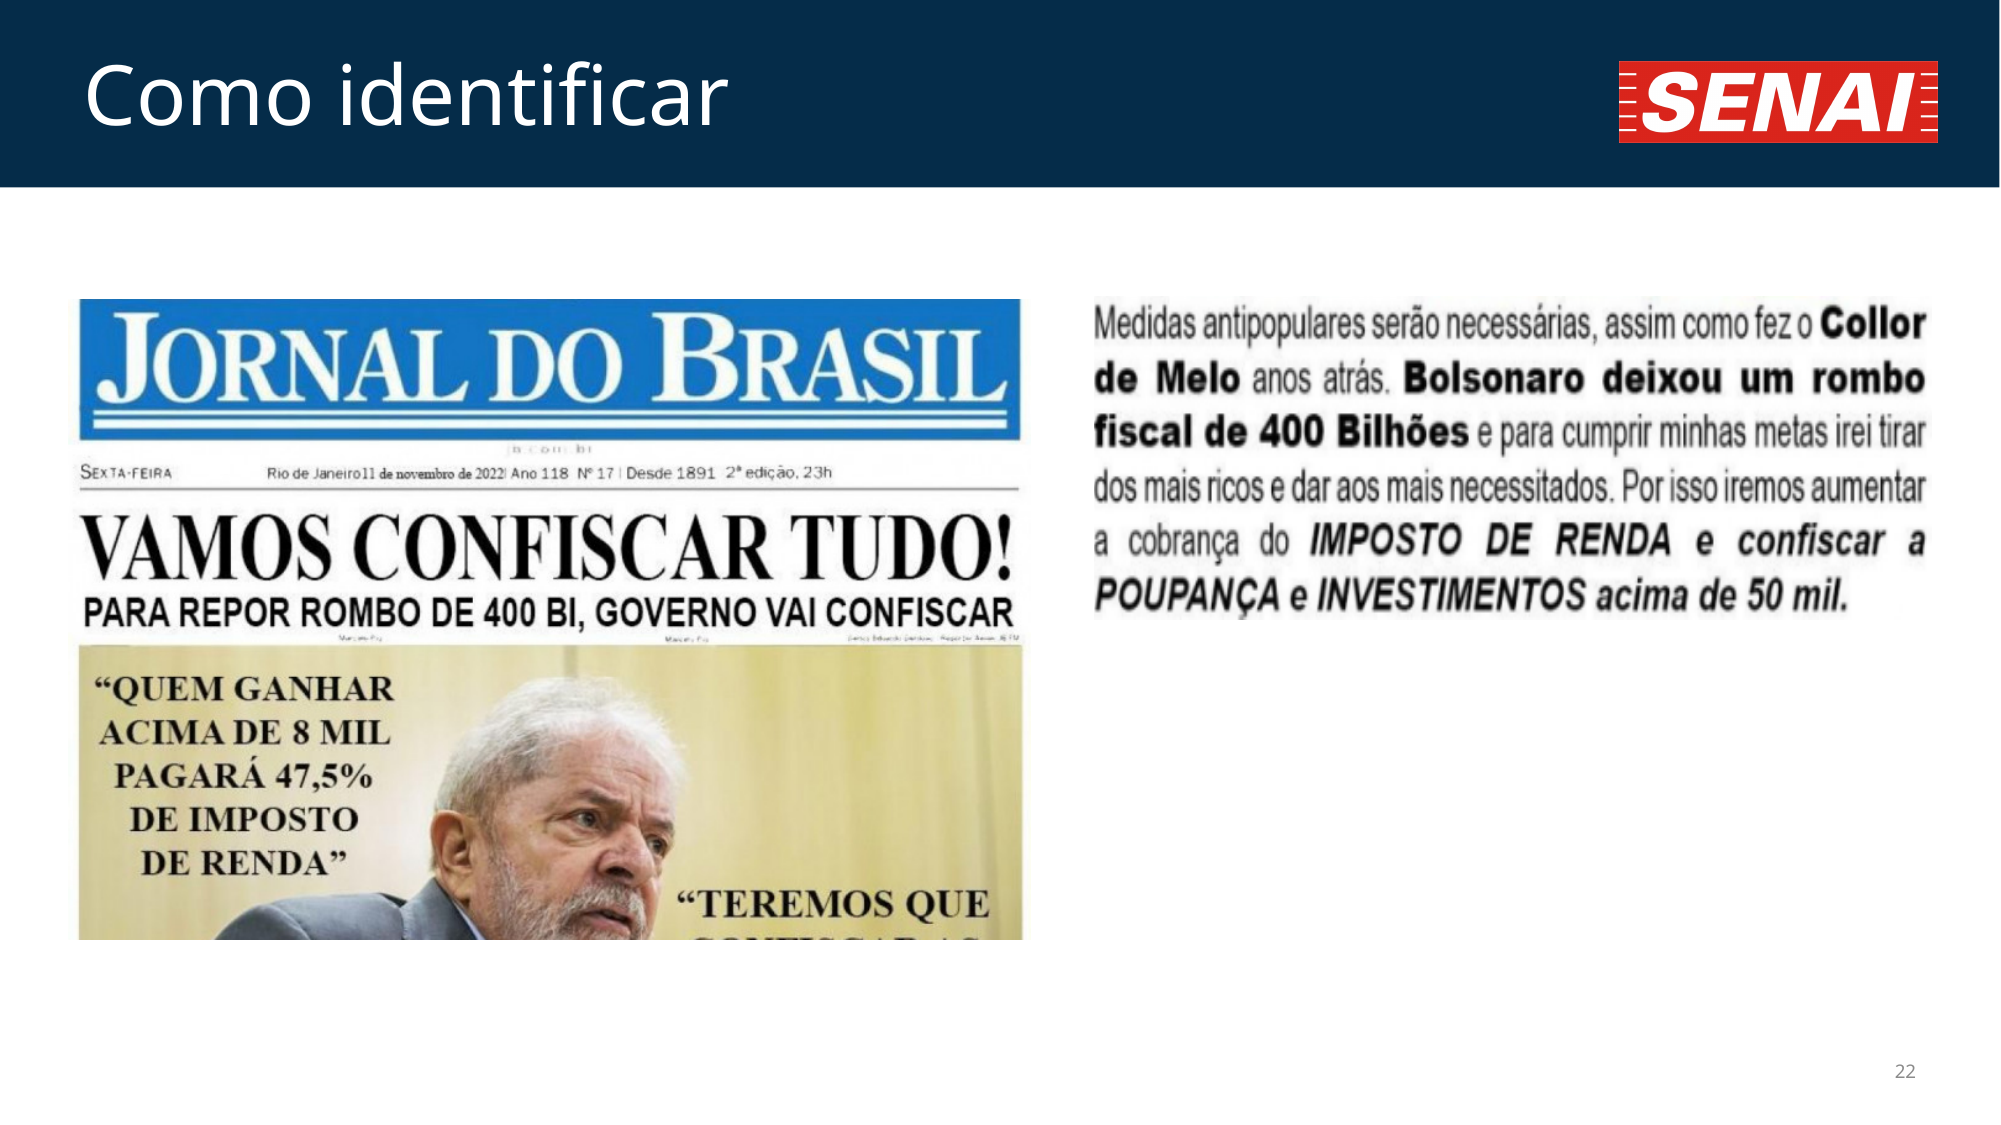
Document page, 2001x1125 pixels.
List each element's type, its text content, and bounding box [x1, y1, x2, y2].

slide_number 22 [1481, 1042, 1932, 1103]
picture [1619, 61, 1938, 143]
picture [1094, 296, 1932, 620]
picture [68, 299, 1031, 940]
title Como identificar [68, 59, 1600, 138]
